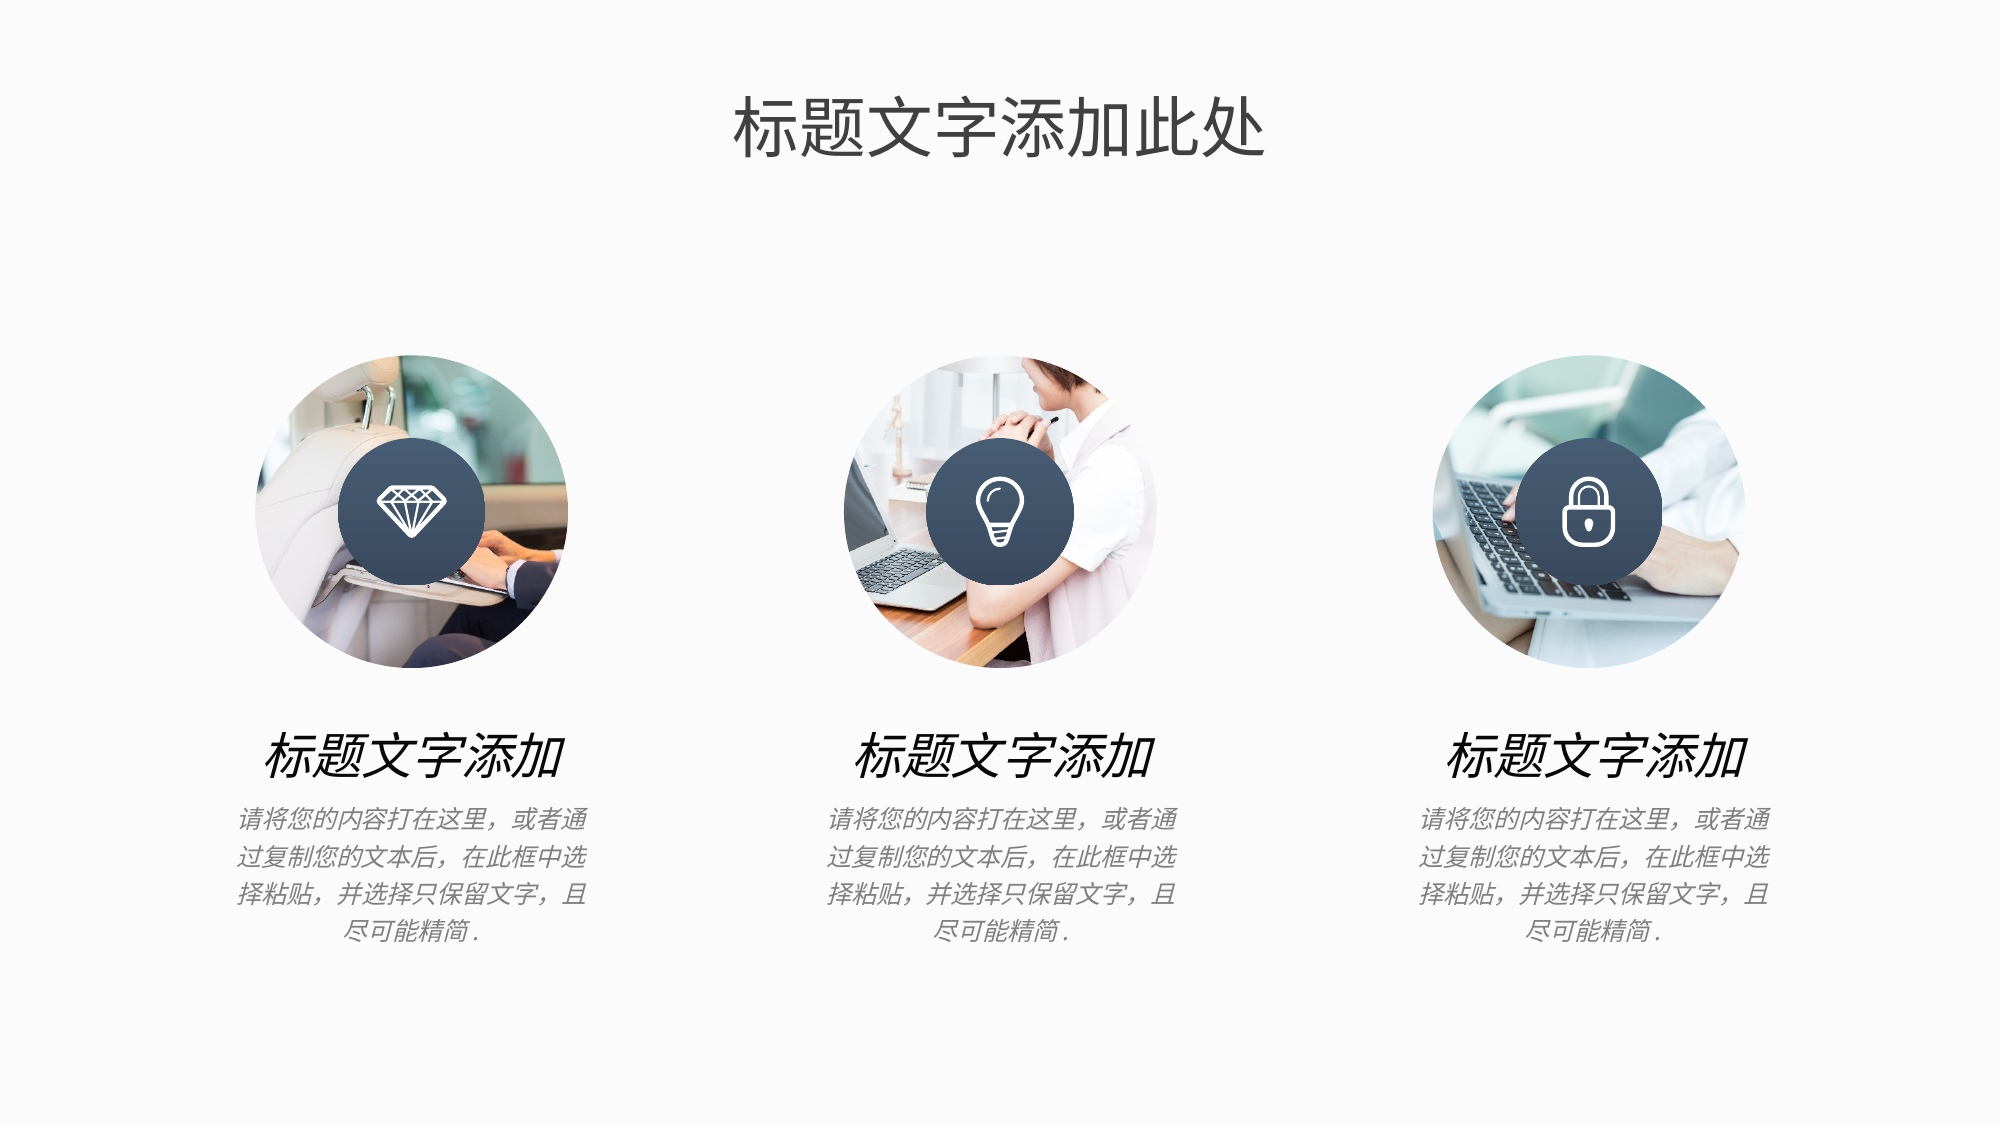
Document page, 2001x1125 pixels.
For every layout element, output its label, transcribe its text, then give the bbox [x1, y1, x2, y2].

text_box 标题文字添加 [189, 708, 634, 792]
picture [1432, 355, 1746, 669]
text_box 请将您的内容打在这里，或者通过复制您的文本后，在此框中选择粘贴，并选择只保留文字，且尽可能精简. [215, 792, 608, 954]
text_box 标题文字添加 [1371, 708, 1816, 792]
text_box 标题文字添加 [779, 708, 1223, 792]
text_box 请将您的内容打在这里，或者通过复制您的文本后，在此框中选择粘贴，并选择只保留文字，且尽可能精简. [1397, 792, 1790, 954]
text_box 标题文字添加此处 [718, 78, 1282, 173]
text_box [1515, 438, 1663, 586]
picture [843, 355, 1157, 669]
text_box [338, 438, 486, 586]
text_box 请将您的内容打在这里，或者通过复制您的文本后，在此框中选择粘贴，并选择只保留文字，且尽可能精简. [805, 792, 1197, 954]
picture [255, 355, 569, 669]
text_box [926, 438, 1074, 586]
